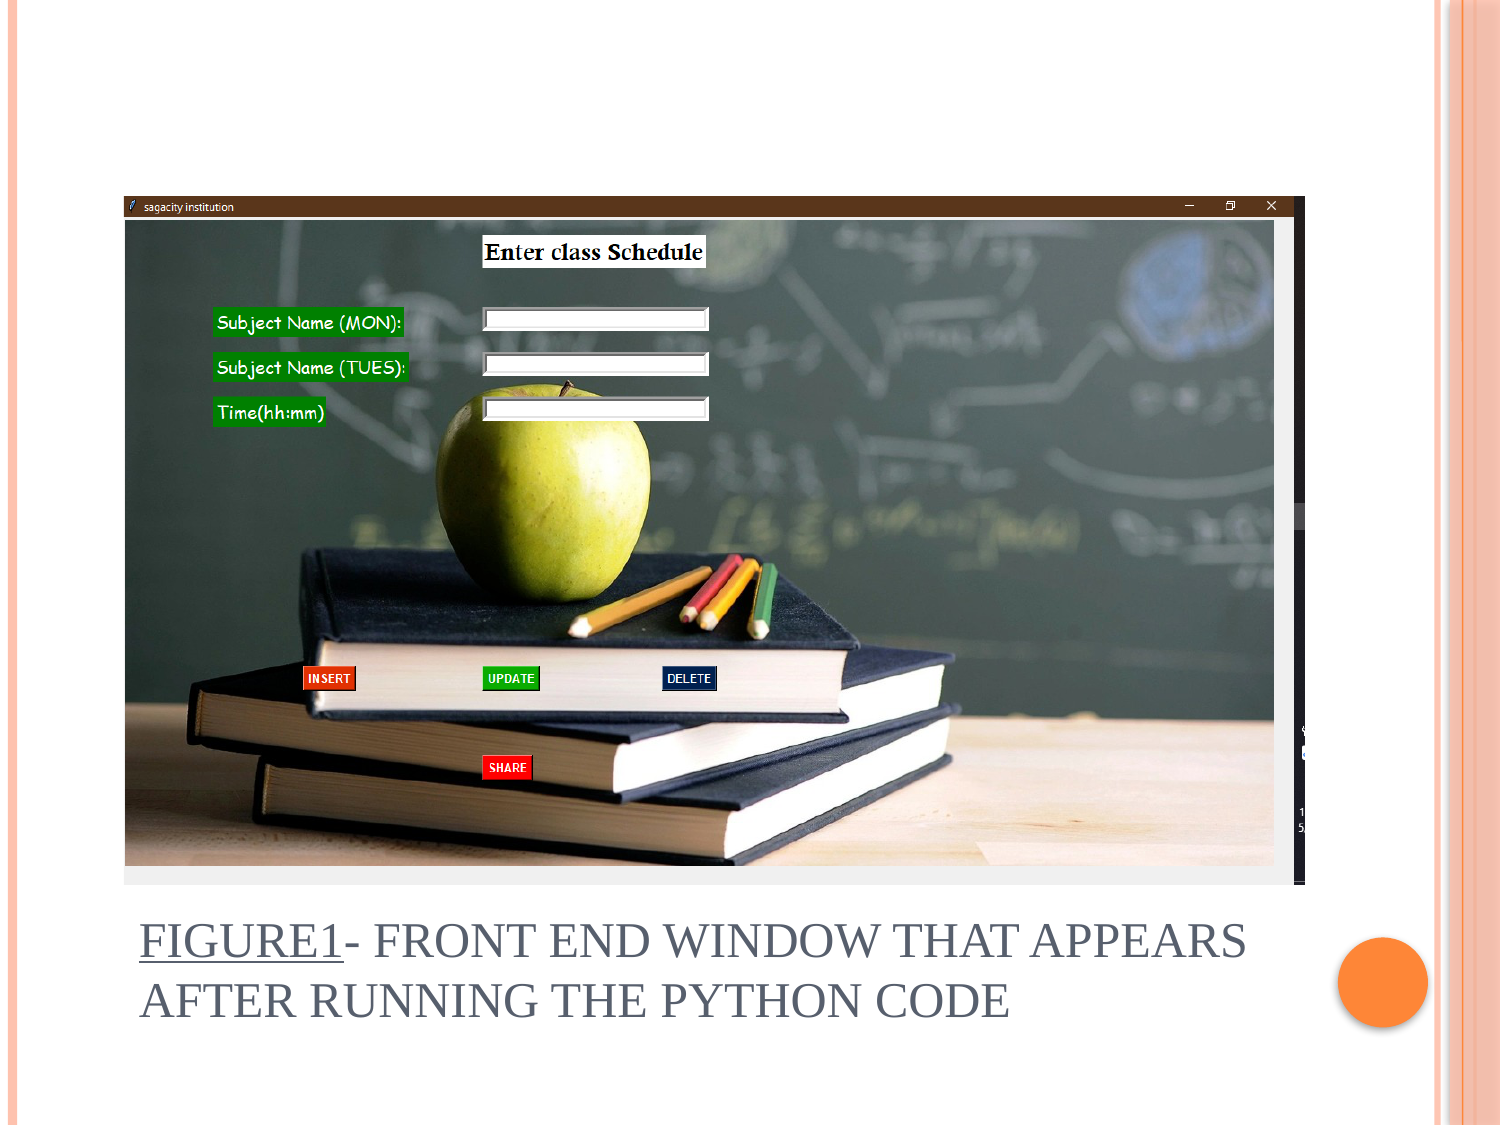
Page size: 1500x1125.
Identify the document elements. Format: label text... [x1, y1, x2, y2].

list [123, 195, 1306, 886]
title Figure1- front end window that appears after running the python code [123, 905, 1349, 1035]
